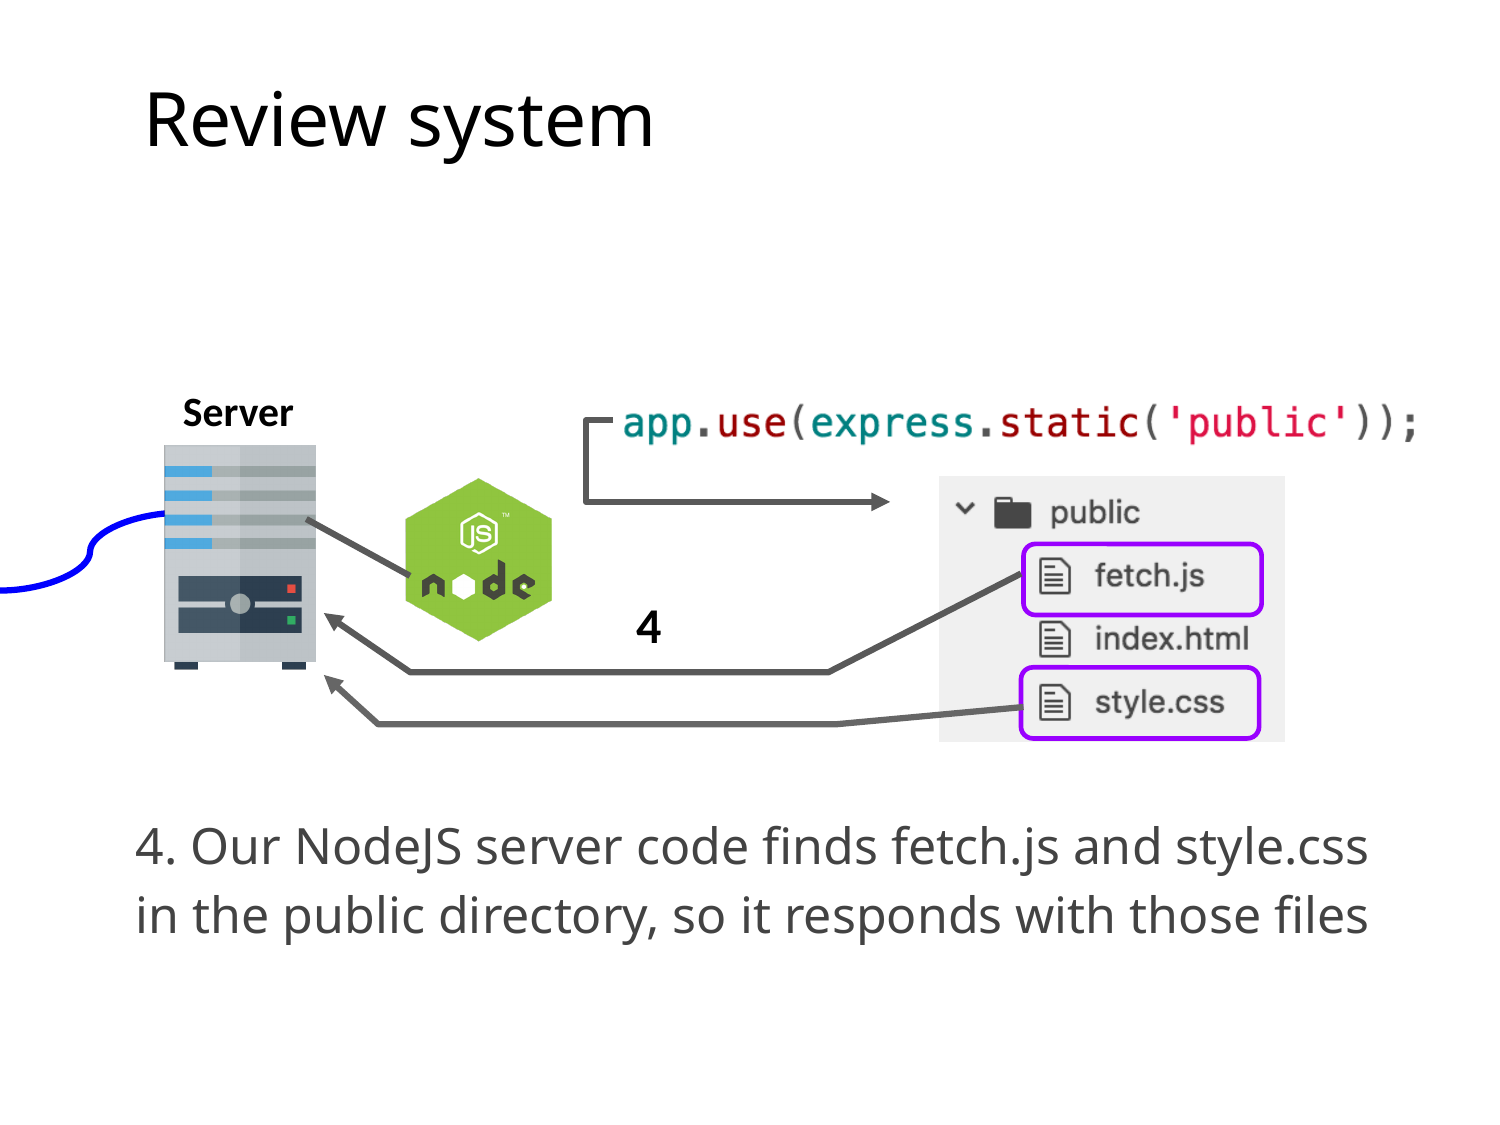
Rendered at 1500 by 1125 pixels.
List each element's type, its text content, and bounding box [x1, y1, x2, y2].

text_box [338, 676, 934, 725]
text_box Review system [128, 56, 1372, 183]
picture [597, 383, 1440, 743]
picture [119, 440, 358, 680]
picture [393, 476, 562, 644]
text_box Server [82, 337, 395, 481]
text_box [363, 578, 934, 673]
text_box 4. Our NodeJS server code finds fetch.js and style.css in the public directory, so it responds with those files [121, 790, 1442, 1092]
text_box 4 [607, 582, 690, 664]
text_box [586, 420, 891, 509]
